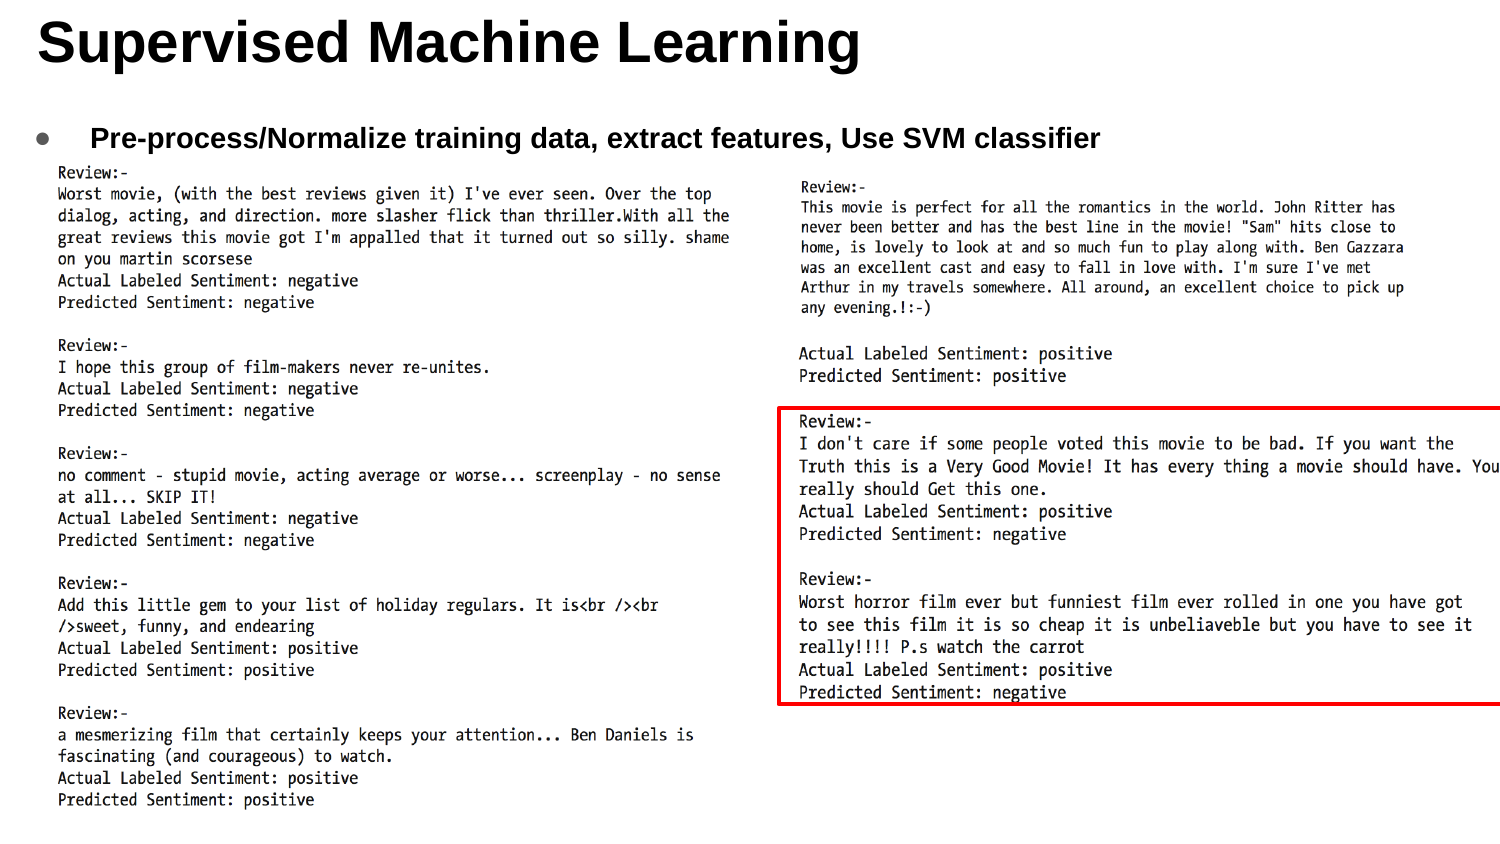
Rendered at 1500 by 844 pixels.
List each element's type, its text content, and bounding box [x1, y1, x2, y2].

picture [43, 158, 735, 821]
list Pre-process/Normalize training data, extract features, Use SVM classifier [0, 104, 1500, 776]
text_box [777, 406, 791, 706]
title Supervised Machine Learning [22, 0, 1421, 83]
picture [796, 338, 1500, 705]
picture [796, 168, 1421, 318]
